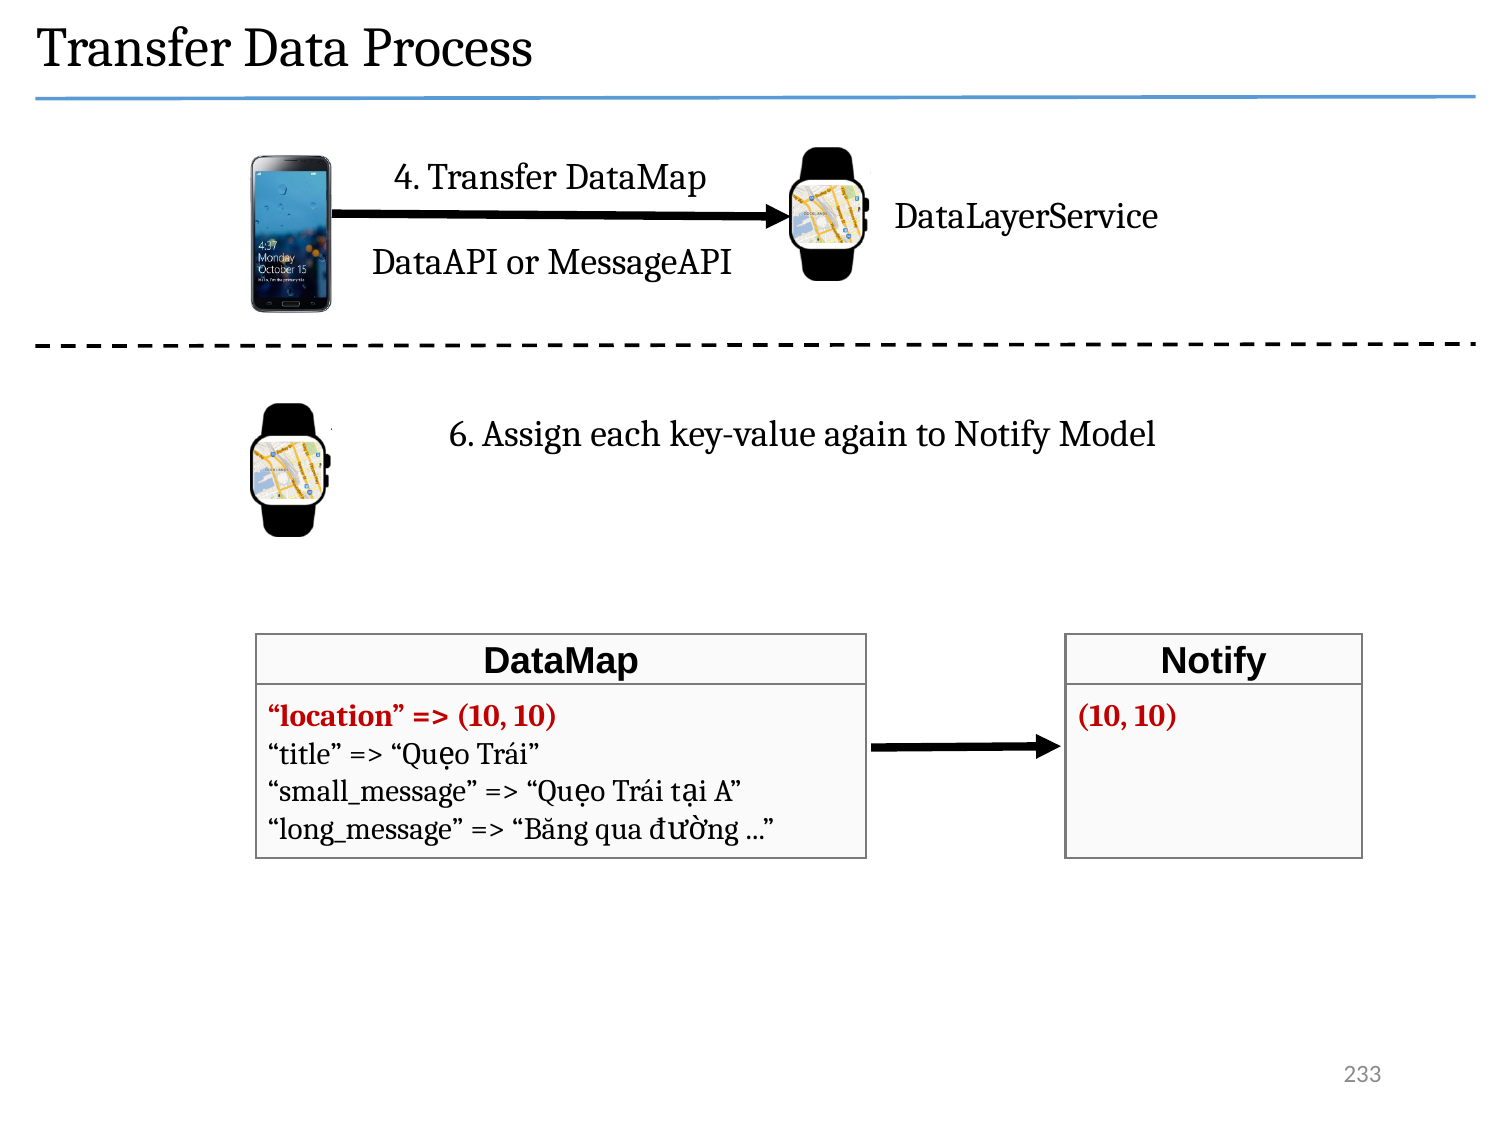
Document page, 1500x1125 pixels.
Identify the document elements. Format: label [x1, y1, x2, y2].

picture [202, 147, 372, 317]
text_box [434, 401, 1173, 462]
text_box [331, 213, 791, 217]
picture [239, 394, 332, 552]
text_box [879, 183, 1174, 244]
picture [777, 138, 871, 296]
slide_number [1059, 1042, 1397, 1103]
text_box [379, 144, 723, 205]
title [21, 0, 1316, 97]
text_box [1065, 633, 1363, 858]
text_box [372, 229, 749, 290]
text_box [256, 633, 867, 858]
